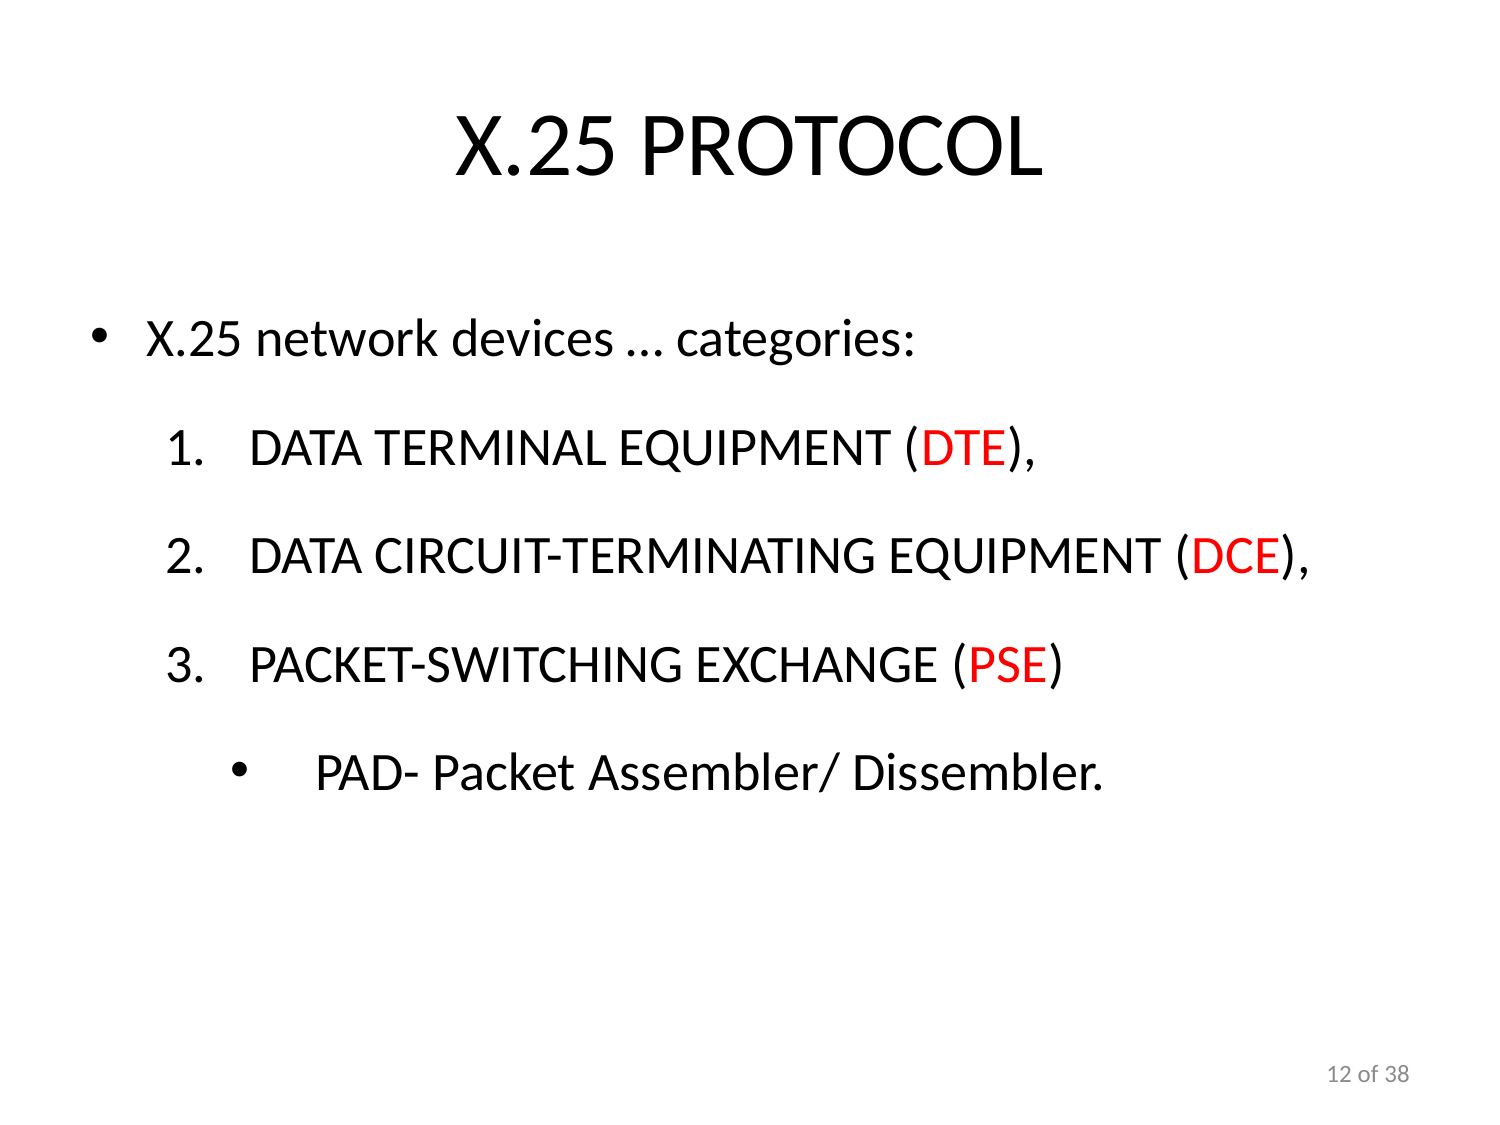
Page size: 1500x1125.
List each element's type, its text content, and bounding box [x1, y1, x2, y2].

list X.25 network devices … categories: Data Terminal Equipment (DTE), Data Circuit-terminating Equipment (DCE), Packet-switching Exchange (PSE) PAD- Packet Assembler/ Dissembler. [75, 262, 1425, 1005]
slide_number 12 of 38 [1074, 1042, 1425, 1103]
title X.25 Protocol [75, 45, 1425, 233]
